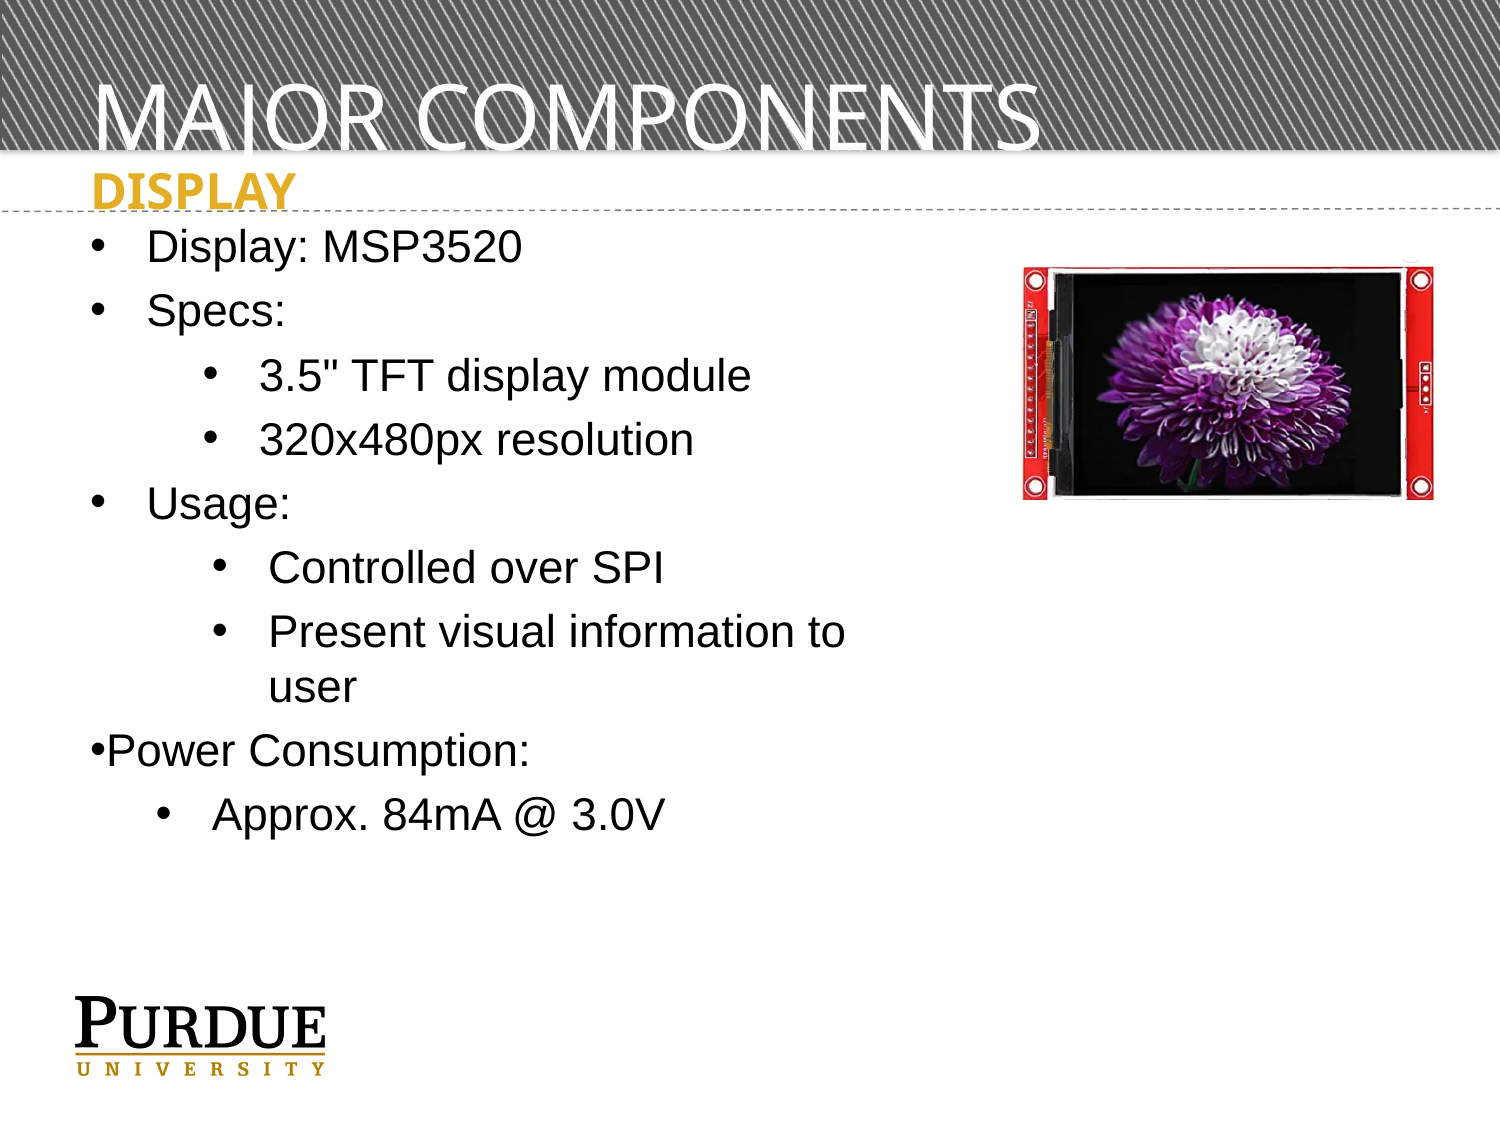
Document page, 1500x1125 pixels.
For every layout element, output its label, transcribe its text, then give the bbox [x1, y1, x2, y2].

picture [991, 260, 1443, 501]
list Display [75, 151, 1425, 225]
title Major Components [75, 51, 1427, 175]
list Display: MSP3520 Specs: 3.5" TFT display module 320x480px resolution Usage: Controlled over SPI Present visual information to user Power Consumption: Approx. 84mA @ 3.0V [75, 225, 945, 1080]
